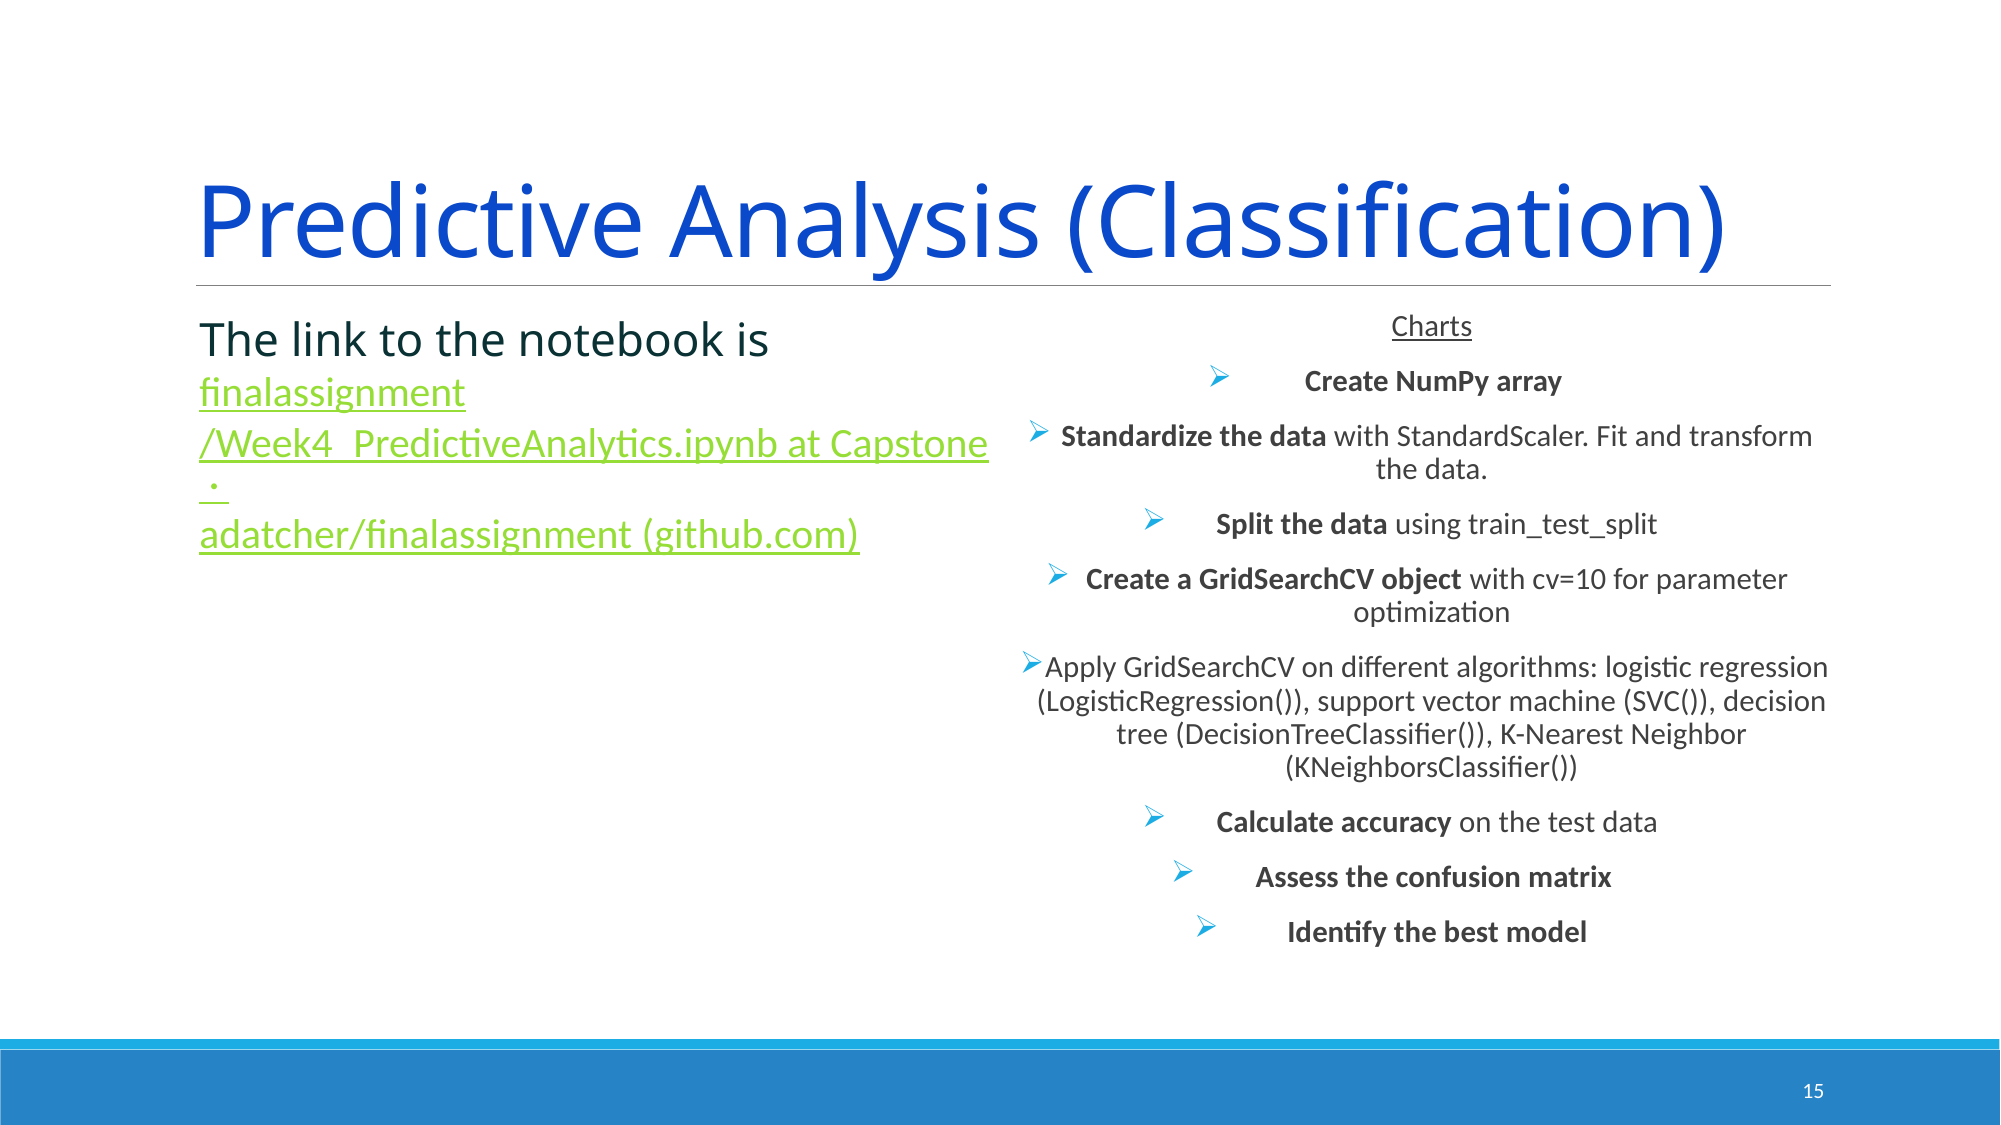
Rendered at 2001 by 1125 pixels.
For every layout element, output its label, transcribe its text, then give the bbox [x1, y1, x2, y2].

slide_number 15 [1624, 1059, 1840, 1120]
list Charts Create NumPy array Standardize the data with StandardScaler. Fit and transform the data. Split the data using train_test_split Create a GridSearchCV object with cv=10 for parameter optimization Apply GridSearchCV on different algorithms: logistic regression (LogisticRegression()), support vector machine (SVC()), decision tree (DecisionTreeClassifier()), K-Nearest Neighbor (KNeighborsClassifier()) Calculate accuracy on the test data Assess the confusion matrix Identify the best model [1020, 302, 1830, 963]
list The link to the notebook is finalassignment/Week4_PredictiveAnalytics.ipynb at Capstone · adatcher/finalassignment (github.com) [180, 302, 990, 963]
title Predictive Analysis (Classification) [180, 47, 1830, 285]
